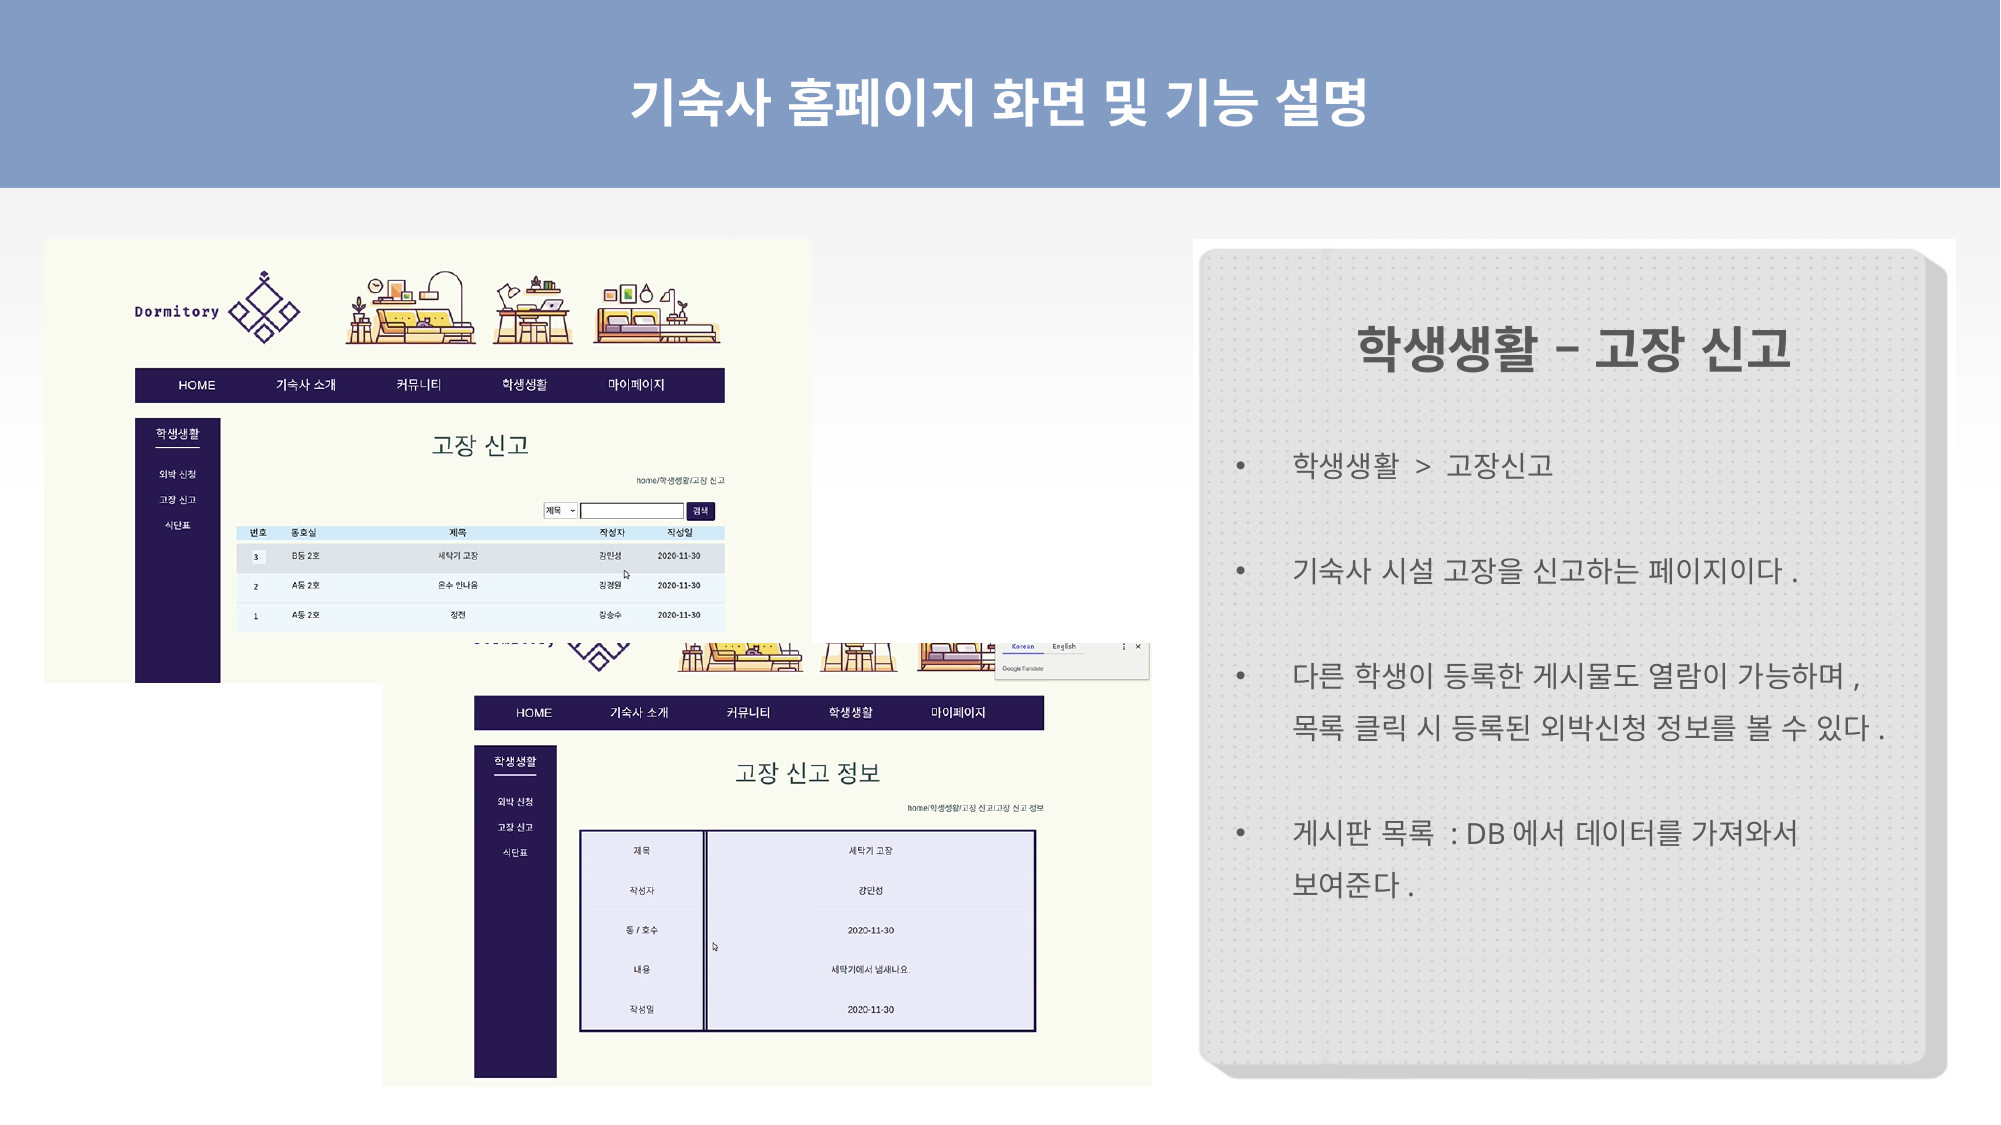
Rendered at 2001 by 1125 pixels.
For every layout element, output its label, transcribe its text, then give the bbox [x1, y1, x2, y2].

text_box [1193, 239, 1956, 1087]
title 기숙사 홈페이지 화면 및 기능 설명 [162, 36, 1838, 168]
picture [0, 0, 2000, 1125]
